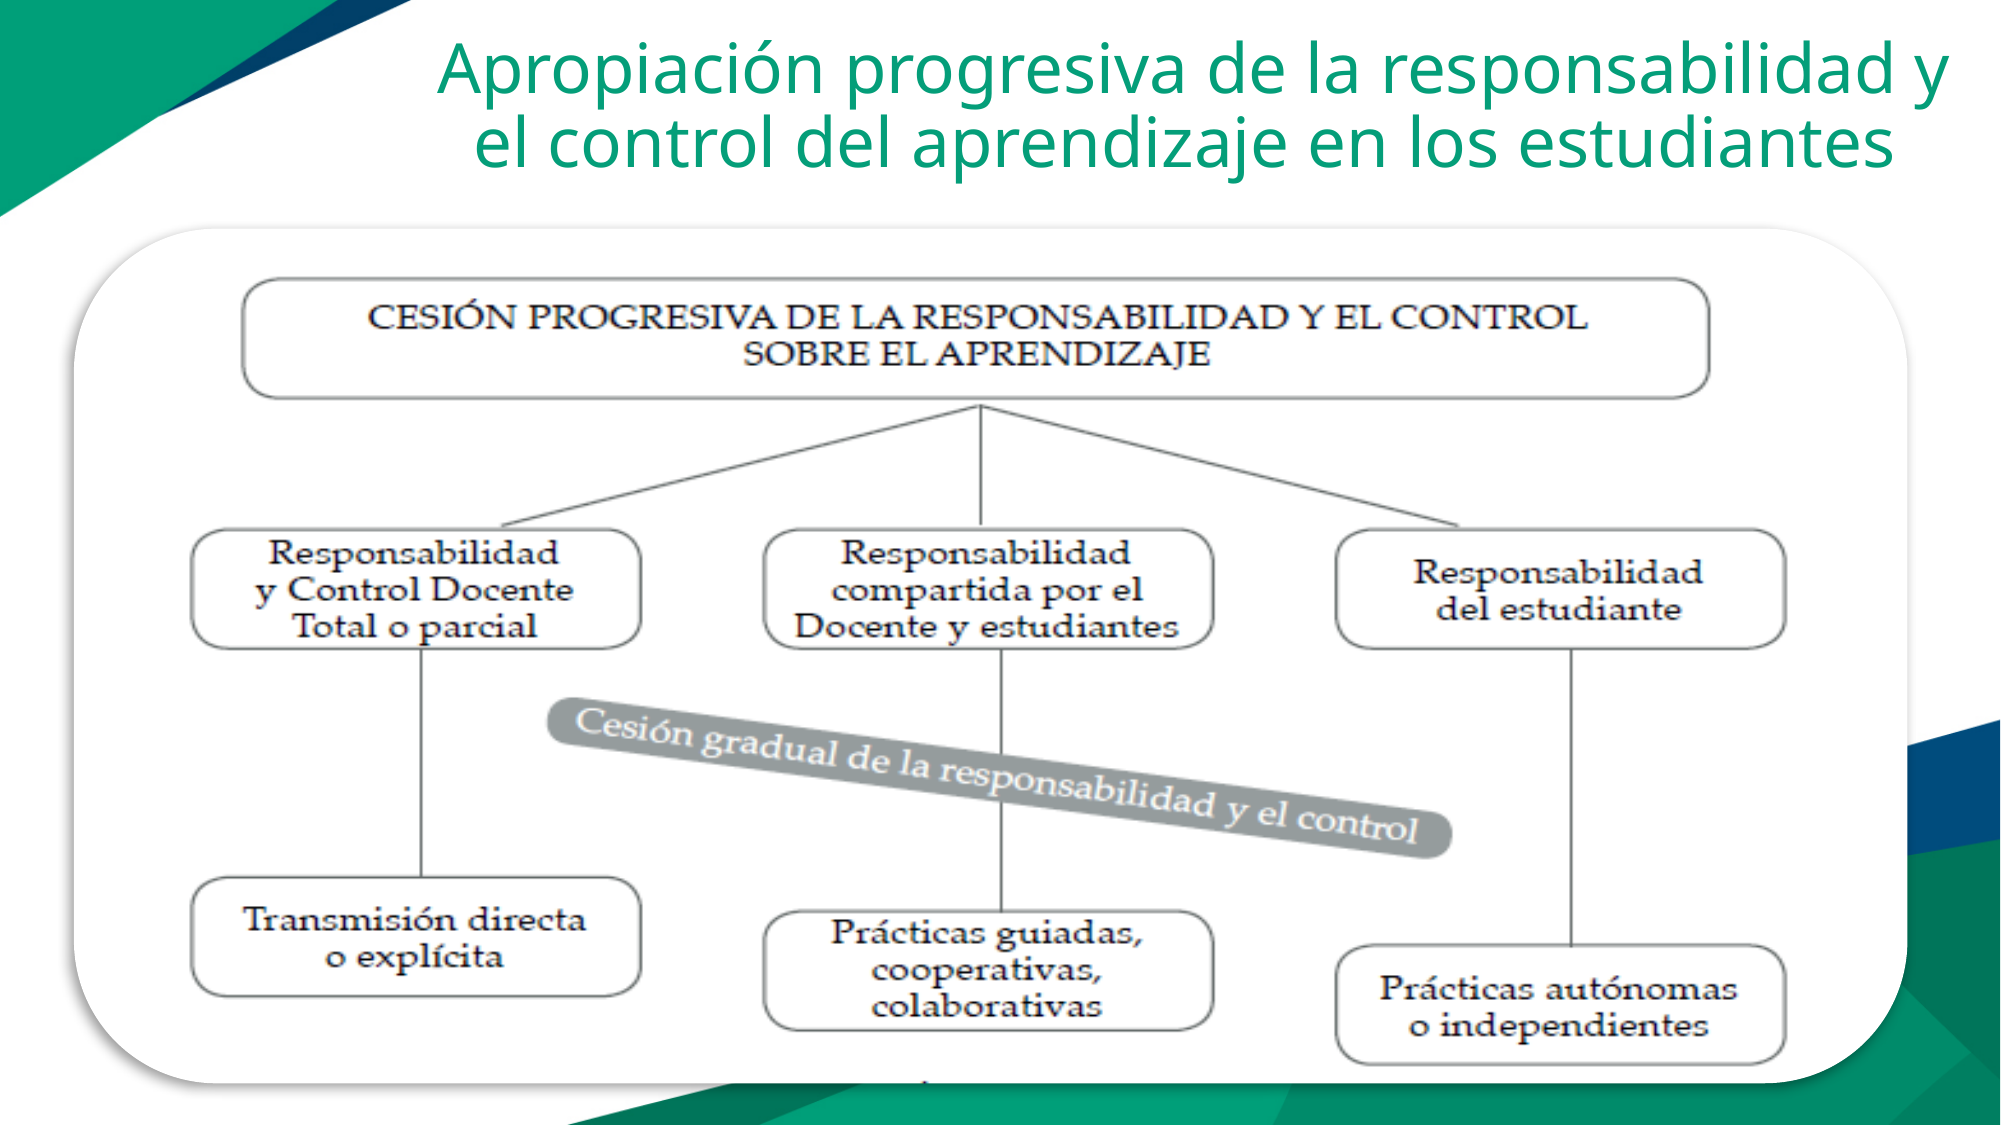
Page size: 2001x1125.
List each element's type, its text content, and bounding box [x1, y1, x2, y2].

text_box Apropiación progresiva de la responsabilidad y el control del aprendizaje en los estudiantes [407, 26, 1981, 229]
picture [0, 0, 2001, 1125]
